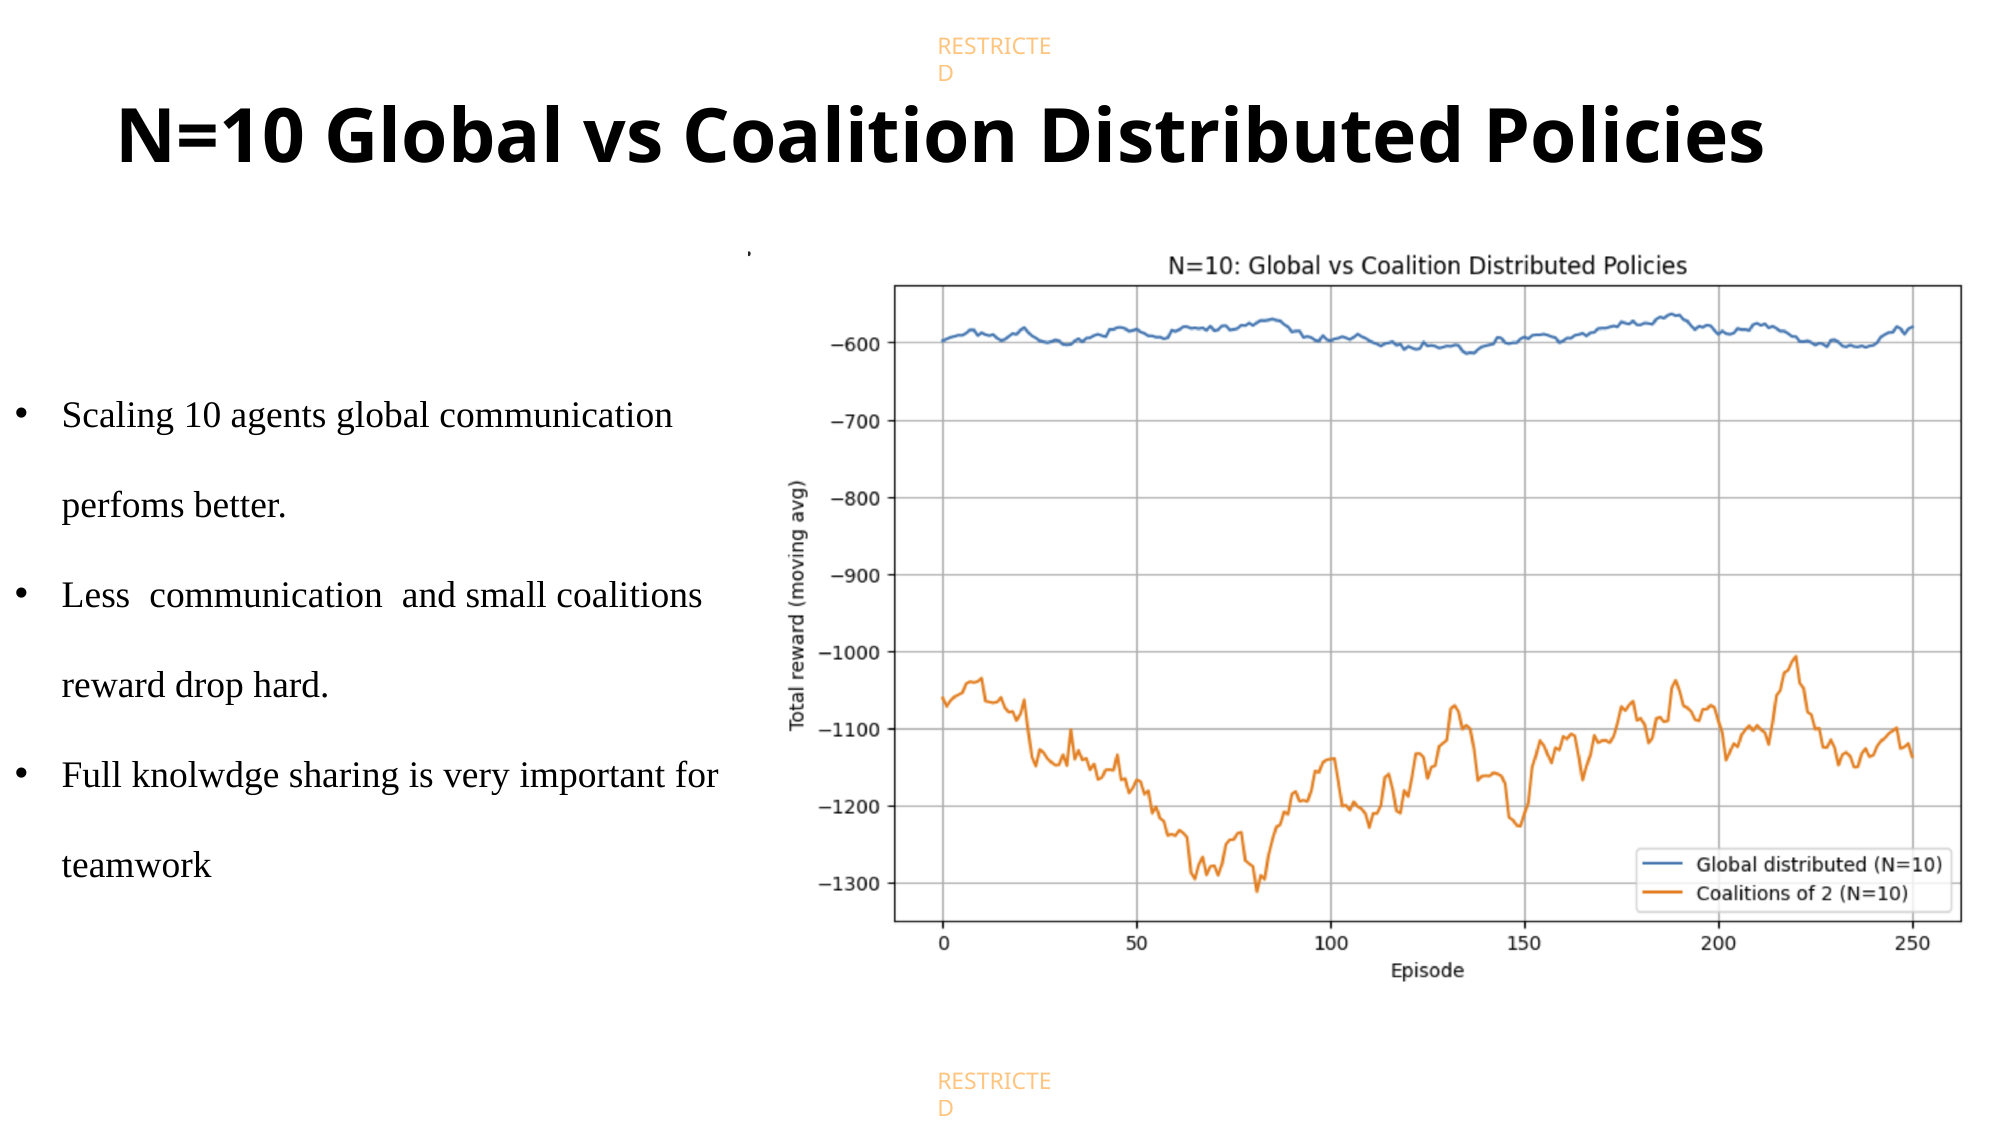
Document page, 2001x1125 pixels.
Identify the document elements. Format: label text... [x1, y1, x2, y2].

text_box Scaling 10 agents global communication perfoms better. Less communication and small coalitions reward drop hard. Full knolwdge sharing is very important for teamwork [0, 337, 748, 893]
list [748, 234, 2000, 988]
title N=10 Global vs Coalition Distributed Policies [100, 90, 1849, 276]
